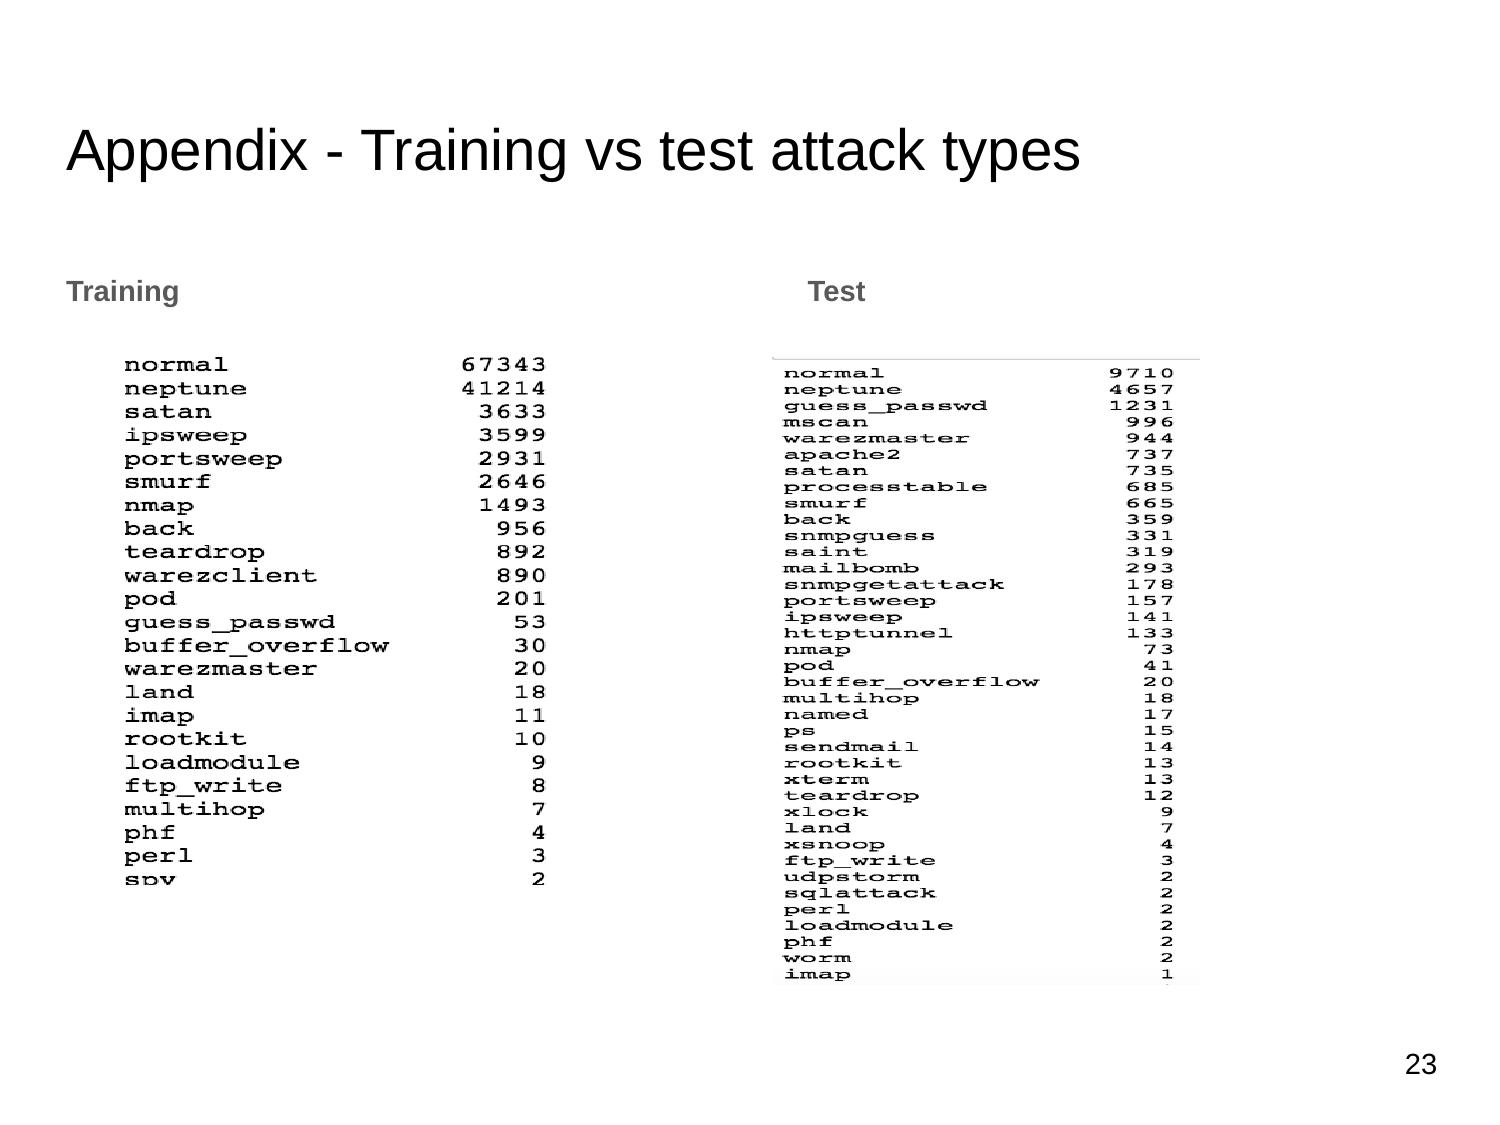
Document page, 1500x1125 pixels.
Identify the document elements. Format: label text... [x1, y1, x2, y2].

slide_number 23 [1389, 1019, 1480, 1106]
picture [772, 356, 1201, 985]
title Appendix - Training vs test attack types [51, 97, 1449, 223]
picture [103, 356, 580, 885]
list Test [792, 252, 1449, 1000]
list Training [51, 252, 708, 1000]
